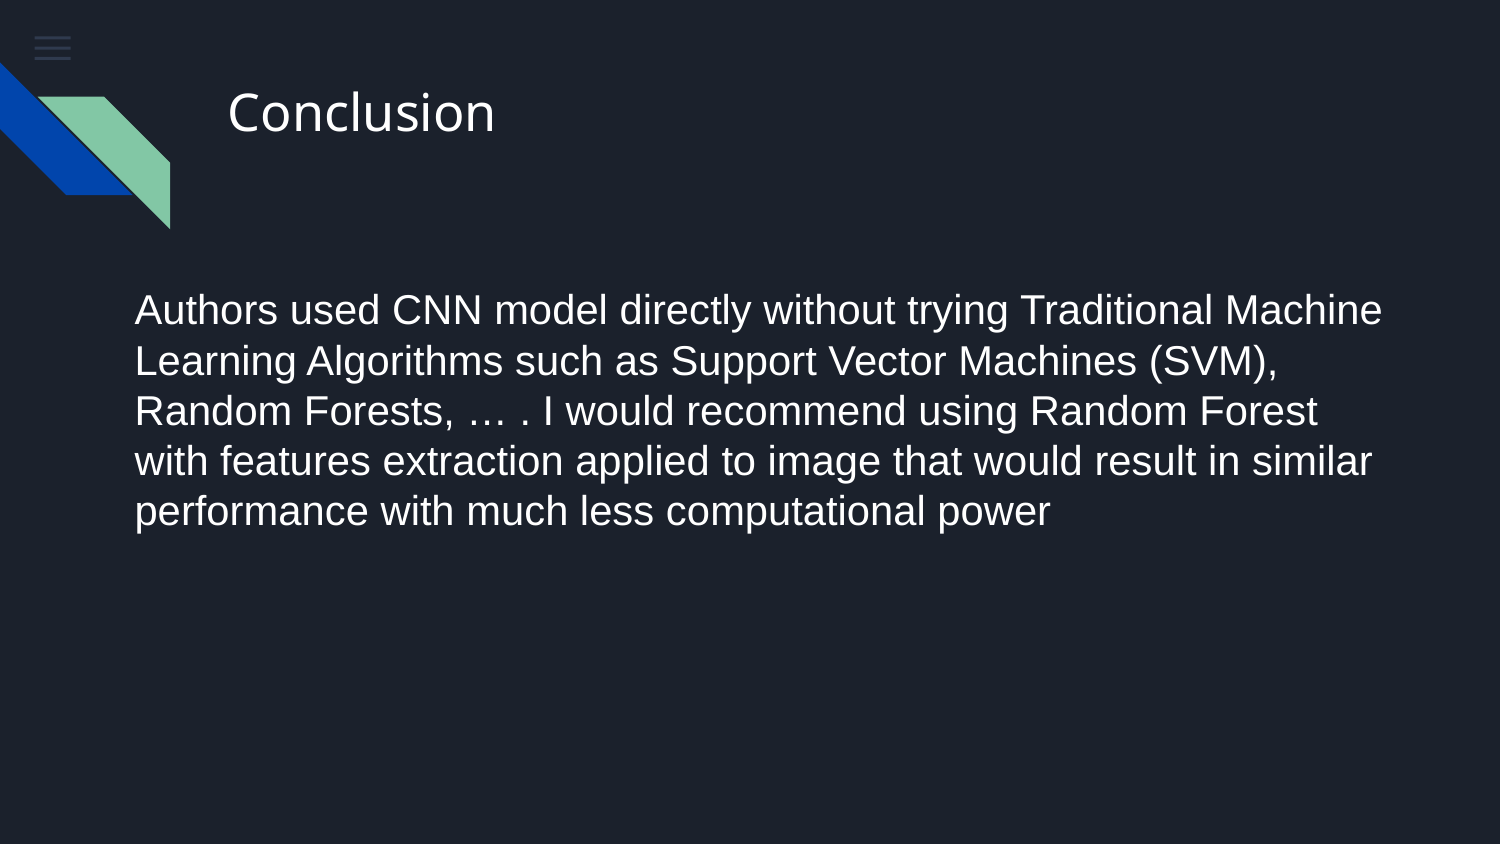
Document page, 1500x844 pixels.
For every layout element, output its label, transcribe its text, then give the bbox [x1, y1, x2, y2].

title Conclusion [212, 64, 1368, 215]
text_box Authors used CNN model directly without trying Traditional Machine Learning Algorithms such as Support Vector Machines (SVM), Random Forests, … . I would recommend using Random Forest with features extraction applied to image that would result in similar performance with much less computational power [119, 268, 1413, 549]
